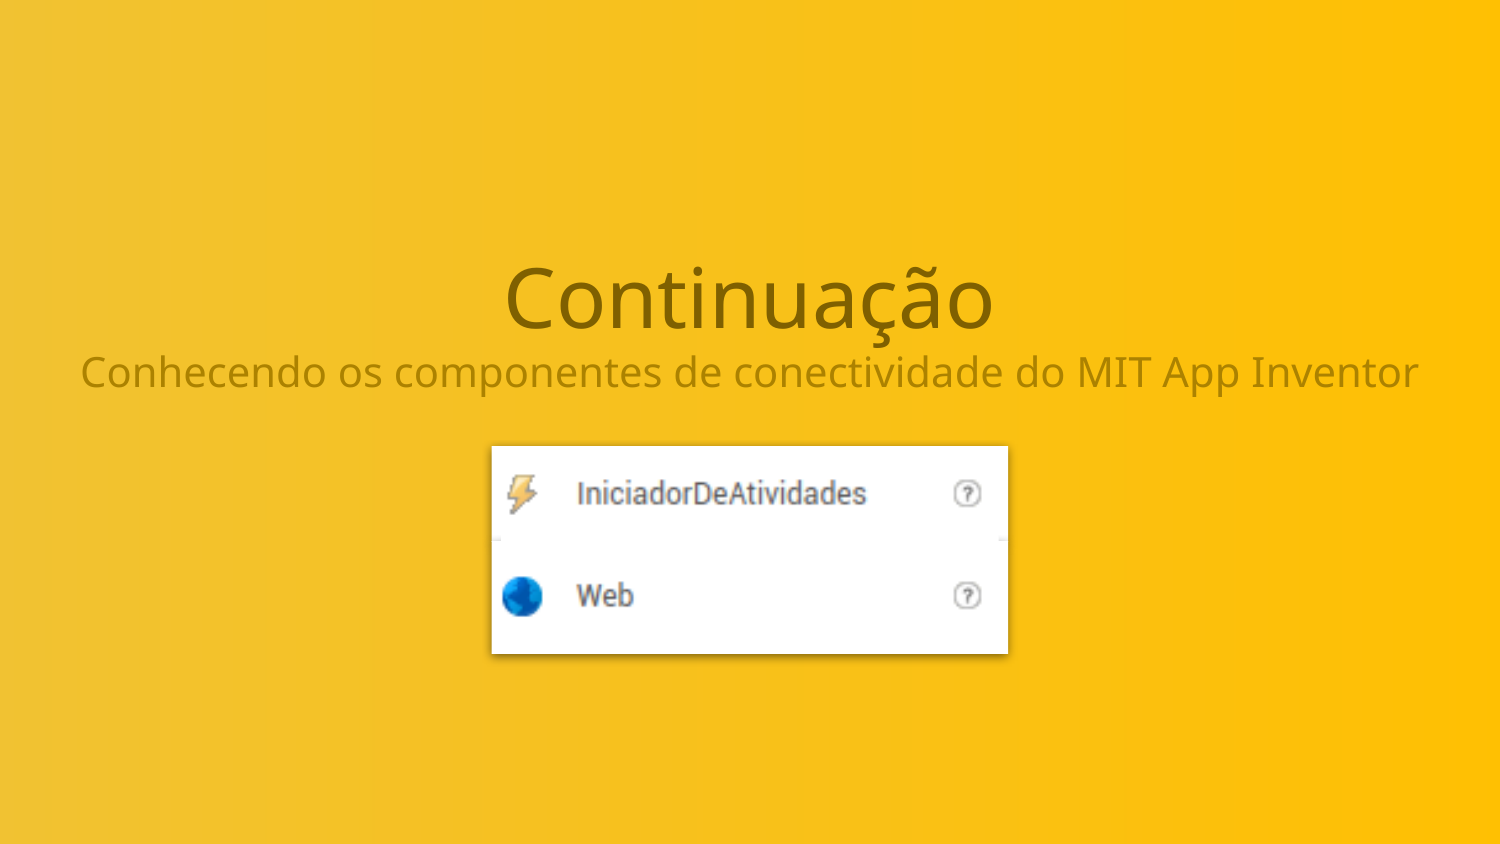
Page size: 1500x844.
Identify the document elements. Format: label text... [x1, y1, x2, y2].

title Continuação Conhecendo os componentes de conectividade do MIT App Inventor [0, 0, 1500, 842]
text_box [491, 445, 1009, 654]
